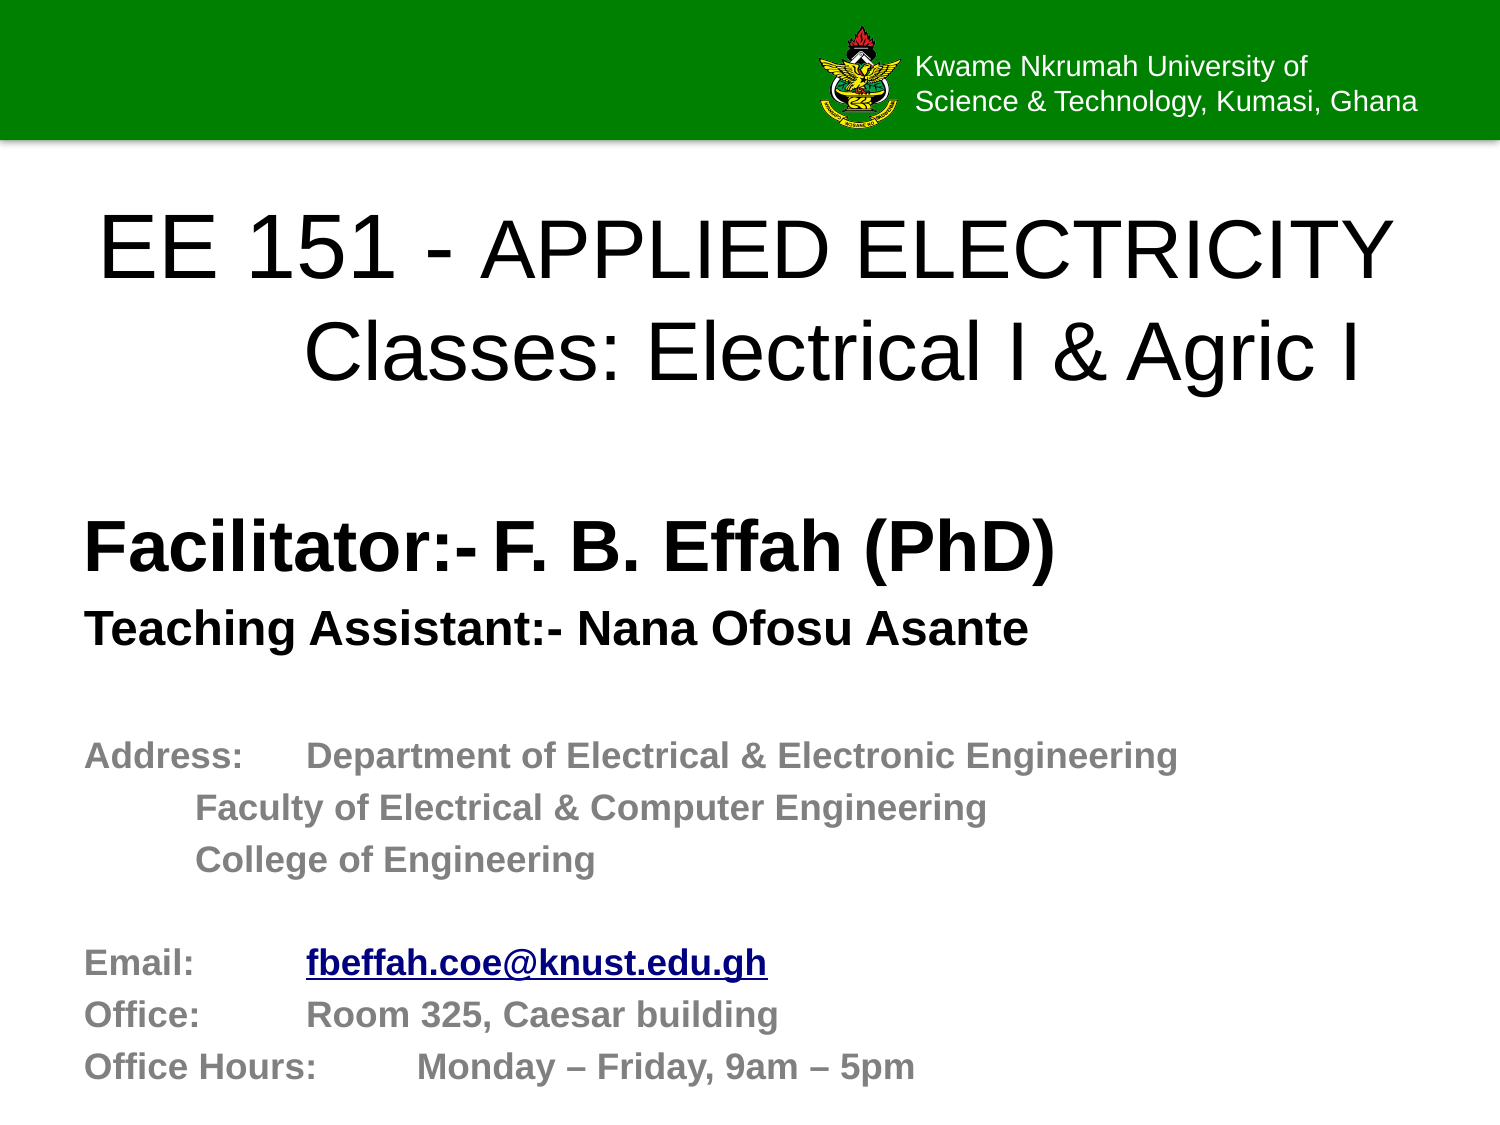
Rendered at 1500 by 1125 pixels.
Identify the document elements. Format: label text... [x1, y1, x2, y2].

subtitle Facilitator:- F. B. Effah (PhD) Teaching Assistant:- Nana Ofosu Asante Address: Department of Electrical & Electronic Engineering Faculty of Electrical & Computer Engineering College of Engineering Email: fbeffah.coe@knust.edu.gh Office: Room 325, Caesar building Office Hours: Monday – Friday, 9am – 5pm [68, 491, 1425, 1101]
picture [819, 25, 901, 129]
title EE 151 - APPLIED ELECTRICITY Classes: Electrical I & Agric I [68, 179, 1425, 430]
